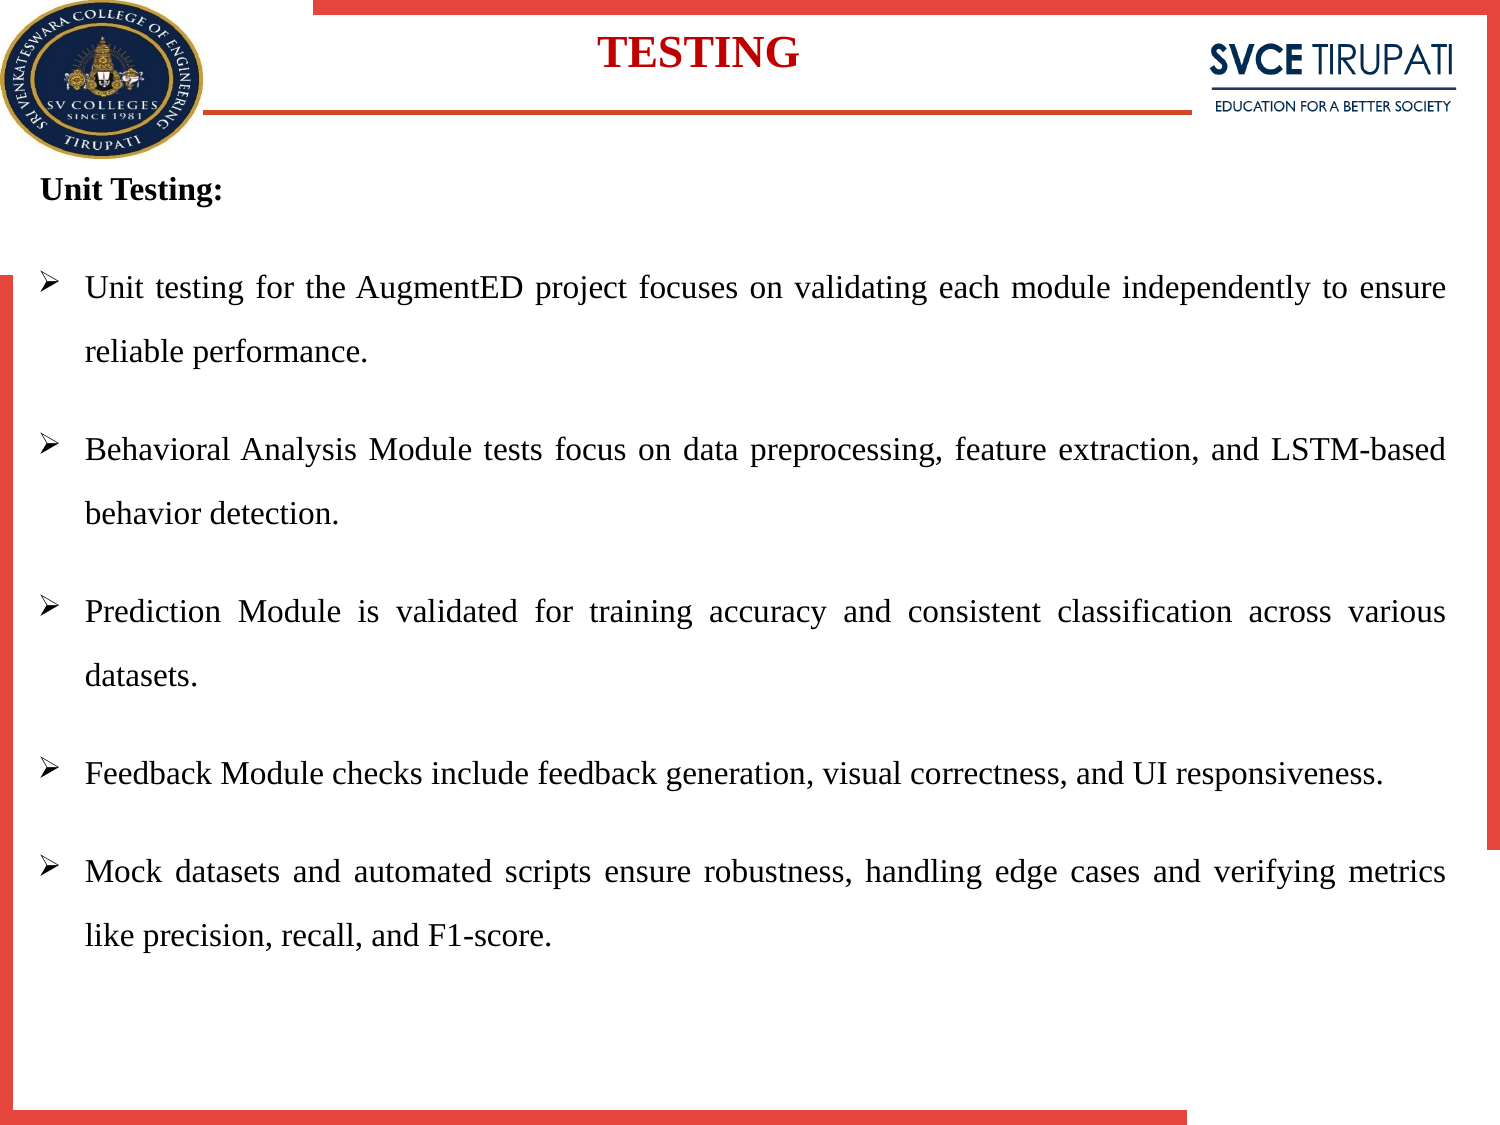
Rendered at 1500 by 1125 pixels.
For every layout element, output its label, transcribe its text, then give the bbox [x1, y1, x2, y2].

list Unit Testing: Unit testing for the AugmentED project focuses on validating each module independently to ensure reliable performance. Behavioral Analysis Module tests focus on data preprocessing, feature extraction, and LSTM-based behavior detection. Prediction Module is validated for training accuracy and consistent classification across various datasets. Feedback Module checks include feedback generation, visual correctness, and UI responsiveness. Mock datasets and automated scripts ensure robustness, handling edge cases and verifying metrics like precision, recall, and F1-score. [22, 151, 1465, 1091]
title TESTING [203, 13, 1251, 92]
picture [1185, 20, 1477, 124]
picture [0, 0, 203, 159]
